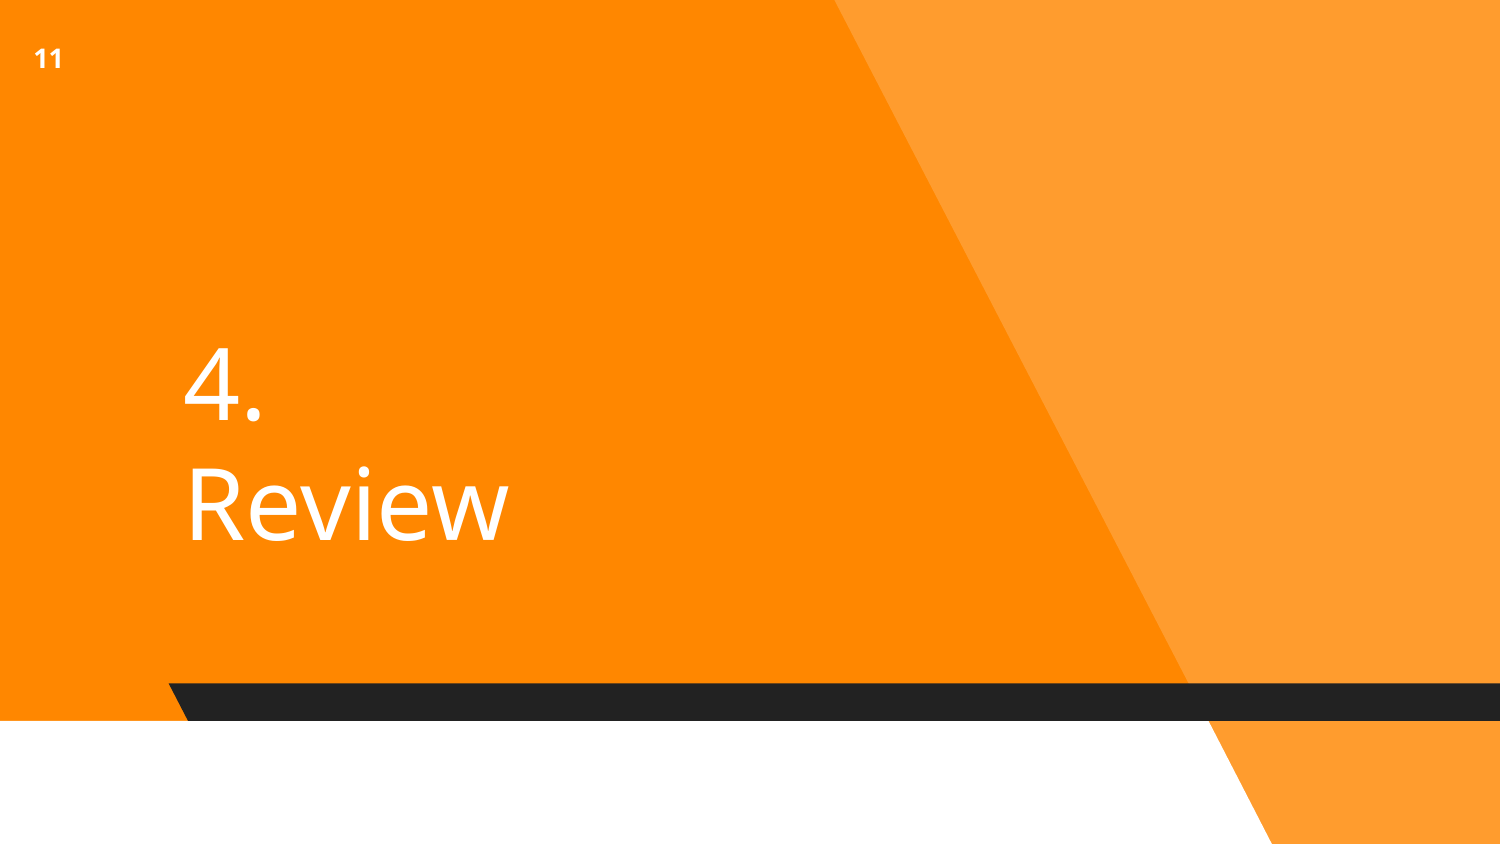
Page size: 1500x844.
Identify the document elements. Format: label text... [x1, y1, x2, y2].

title 4. Review [168, 384, 1025, 575]
slide_number 11 [0, 0, 98, 121]
